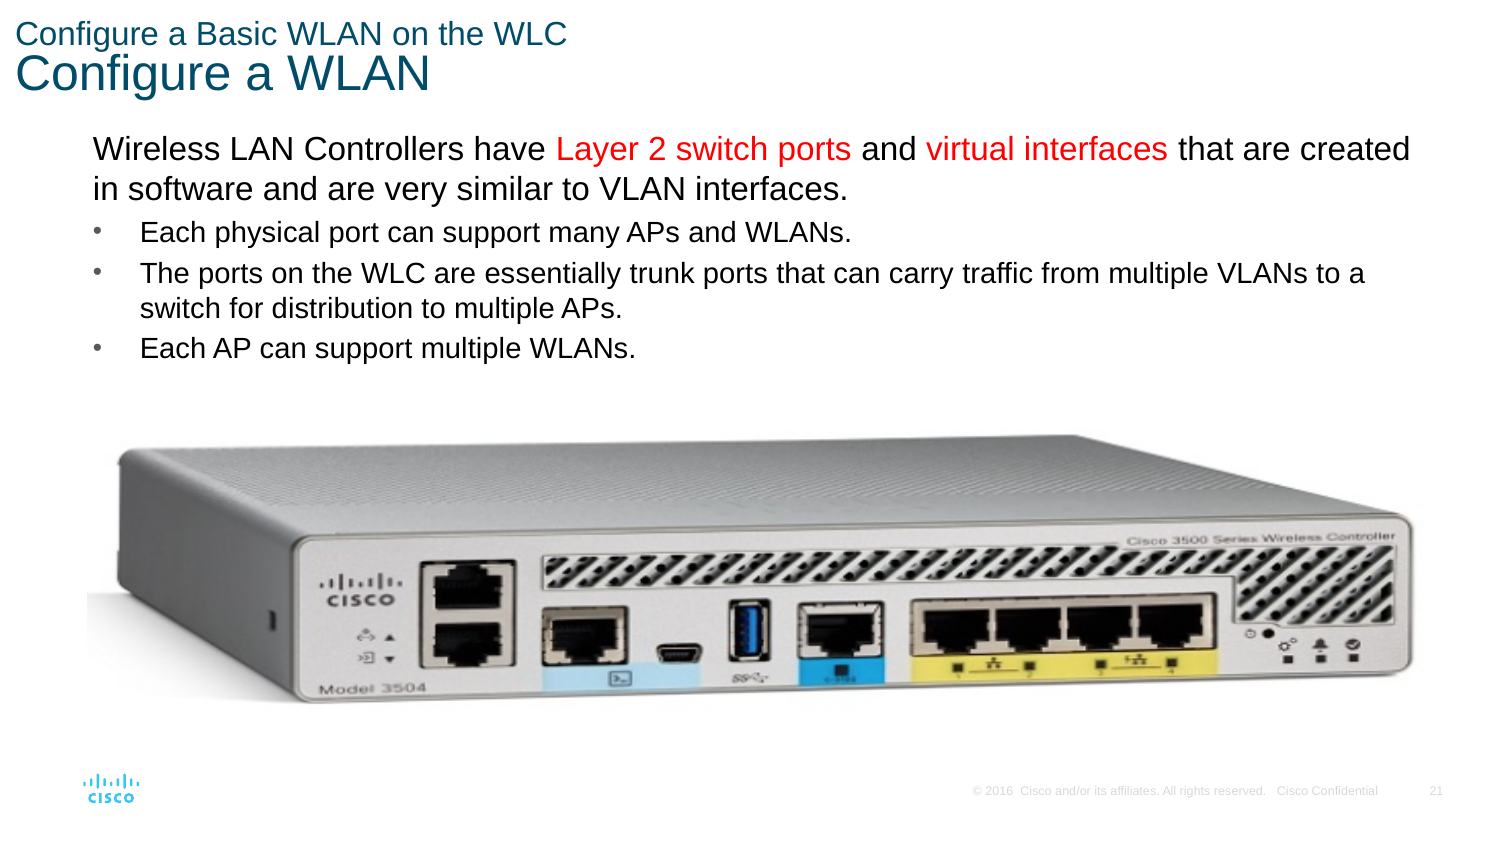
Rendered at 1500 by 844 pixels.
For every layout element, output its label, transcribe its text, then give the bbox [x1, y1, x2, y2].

list Wireless LAN Controllers have Layer 2 switch ports and virtual interfaces that are created in software and are very similar to VLAN interfaces. Each physical port can support many APs and WLANs. The ports on the WLC are essentially trunk ports that can carry traffic from multiple VLANs to a switch for distribution to multiple APs. Each AP can support multiple WLANs. [77, 120, 1437, 422]
picture [87, 390, 1442, 737]
title Configure a Basic WLAN on the WLC Configure a WLAN [0, 0, 1369, 121]
